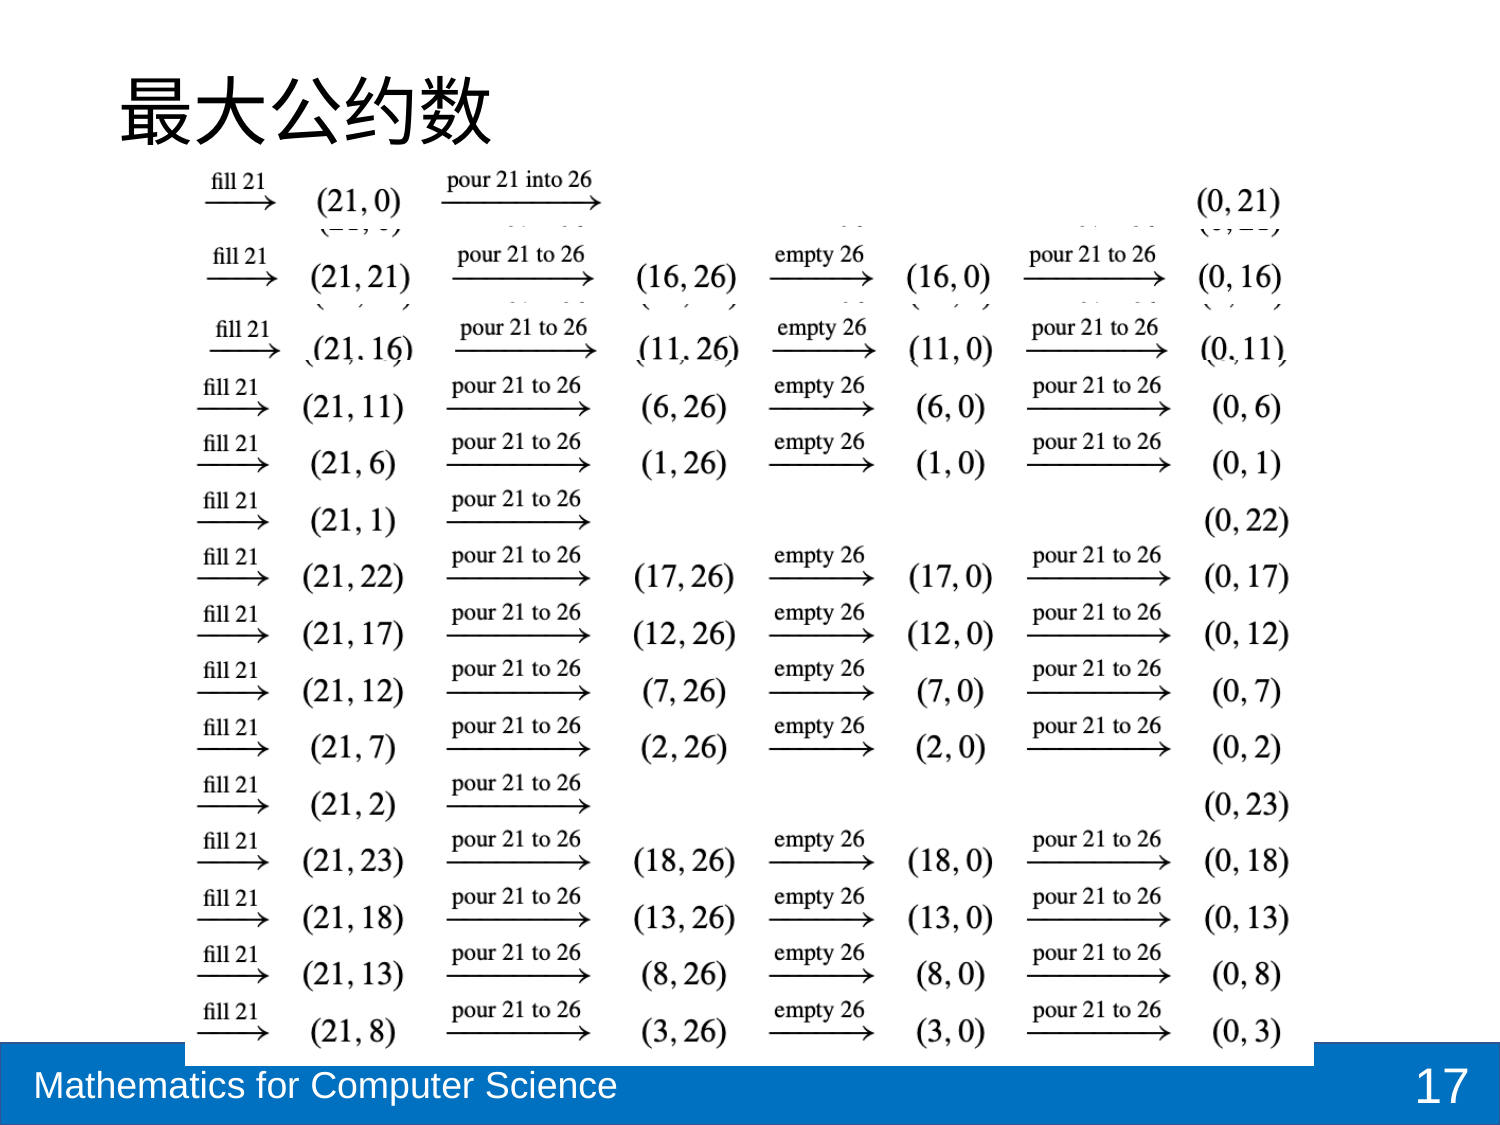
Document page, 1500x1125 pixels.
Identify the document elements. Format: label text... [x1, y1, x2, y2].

picture [197, 229, 1303, 303]
slide_number 17 [1147, 1054, 1485, 1114]
title 最大公约数 [103, 59, 1397, 171]
picture [187, 149, 1313, 227]
picture [185, 304, 1314, 1066]
